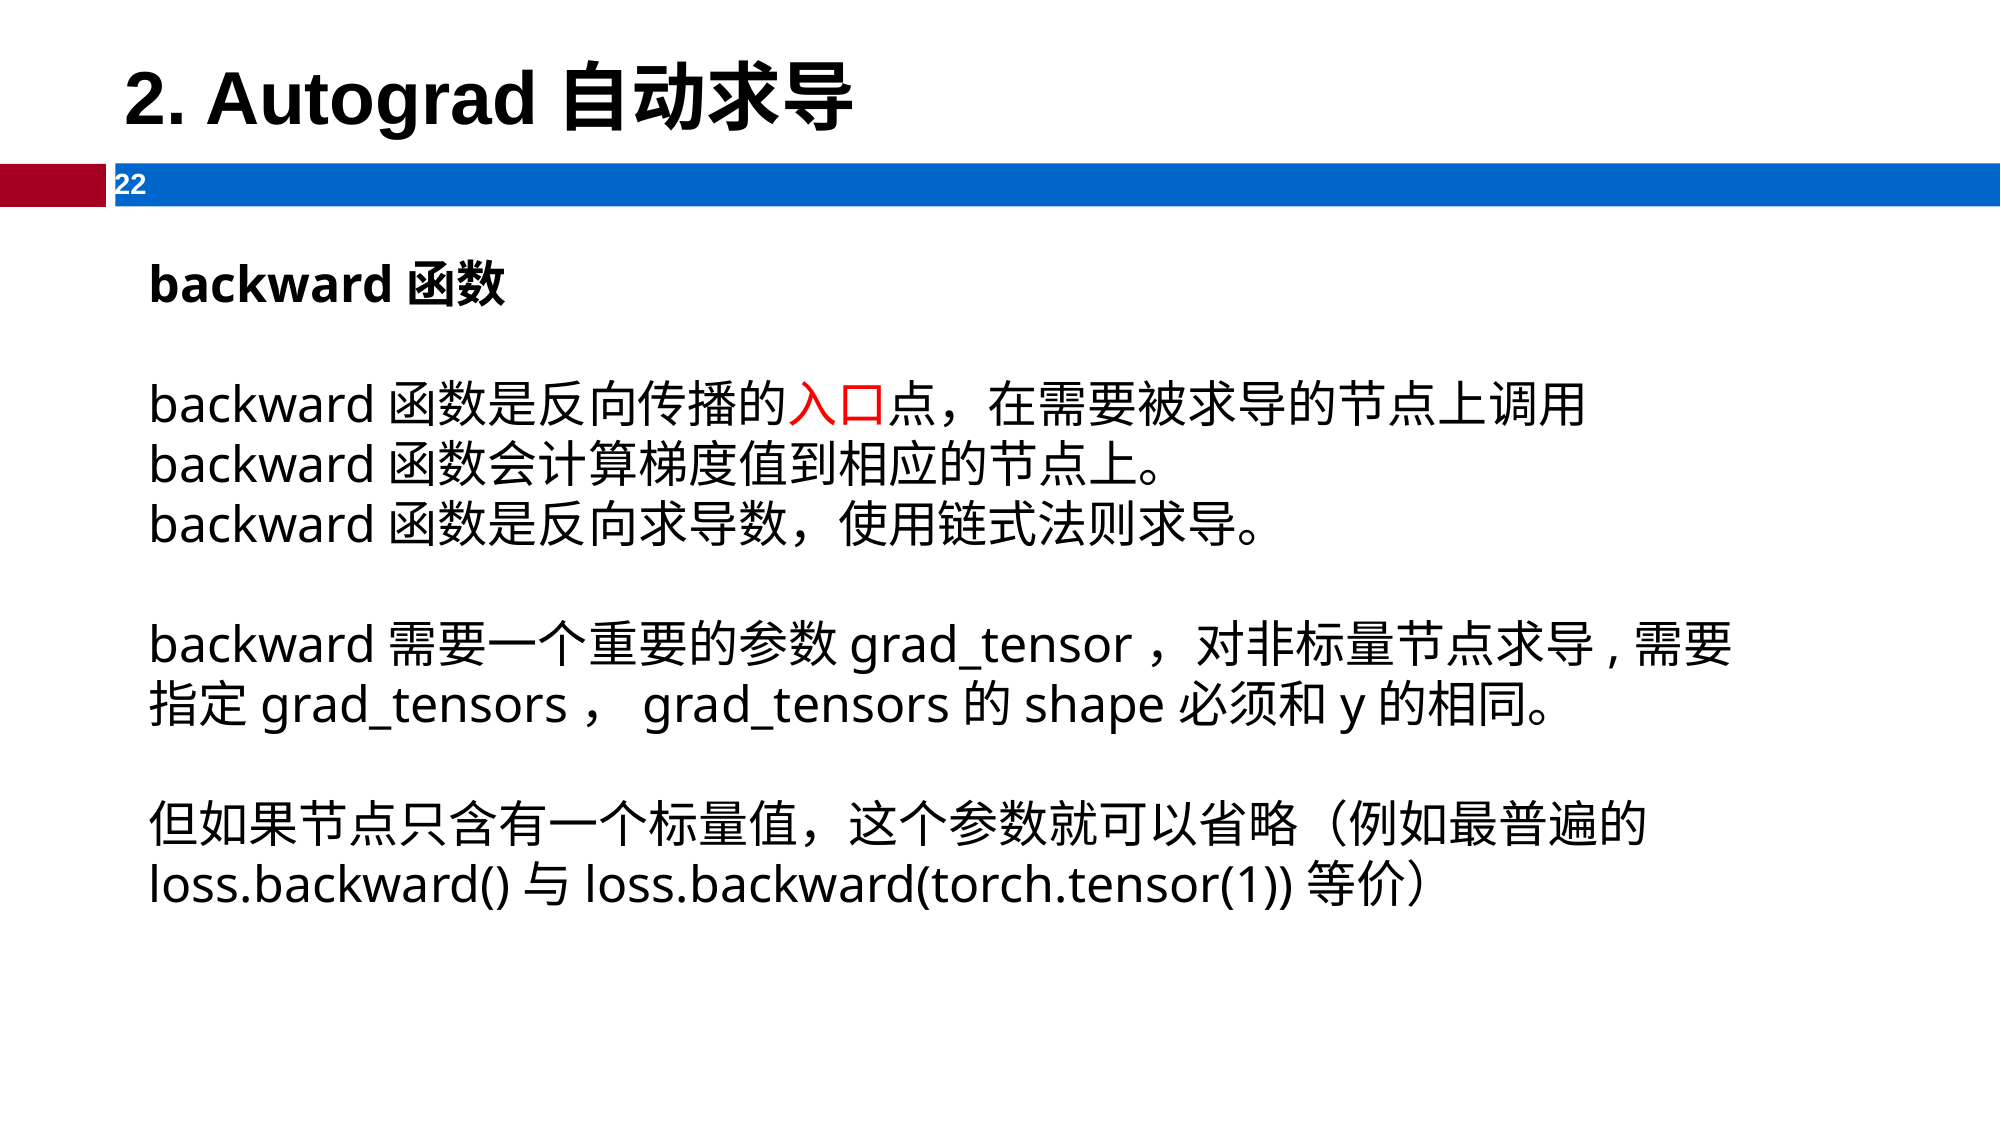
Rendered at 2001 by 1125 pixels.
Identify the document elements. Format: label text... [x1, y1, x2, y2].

title 2. Autograd自动求导 [109, 38, 2000, 150]
text_box backward函数 backward函数是反向传播的入口点，在需要被求导的节点上调用backward函数会计算梯度值到相应的节点上。 backward函数是反向求导数，使用链式法则求导。 backward需要一个重要的参数grad_tensor，对非标量节点求导,需要指定grad_tensors，grad_tensors的shape必须和y的相同。 但如果节点只含有一个标量值，这个参数就可以省略（例如最普遍的loss.backward()与loss.backward(torch.tensor(1))等价） [133, 244, 1782, 920]
